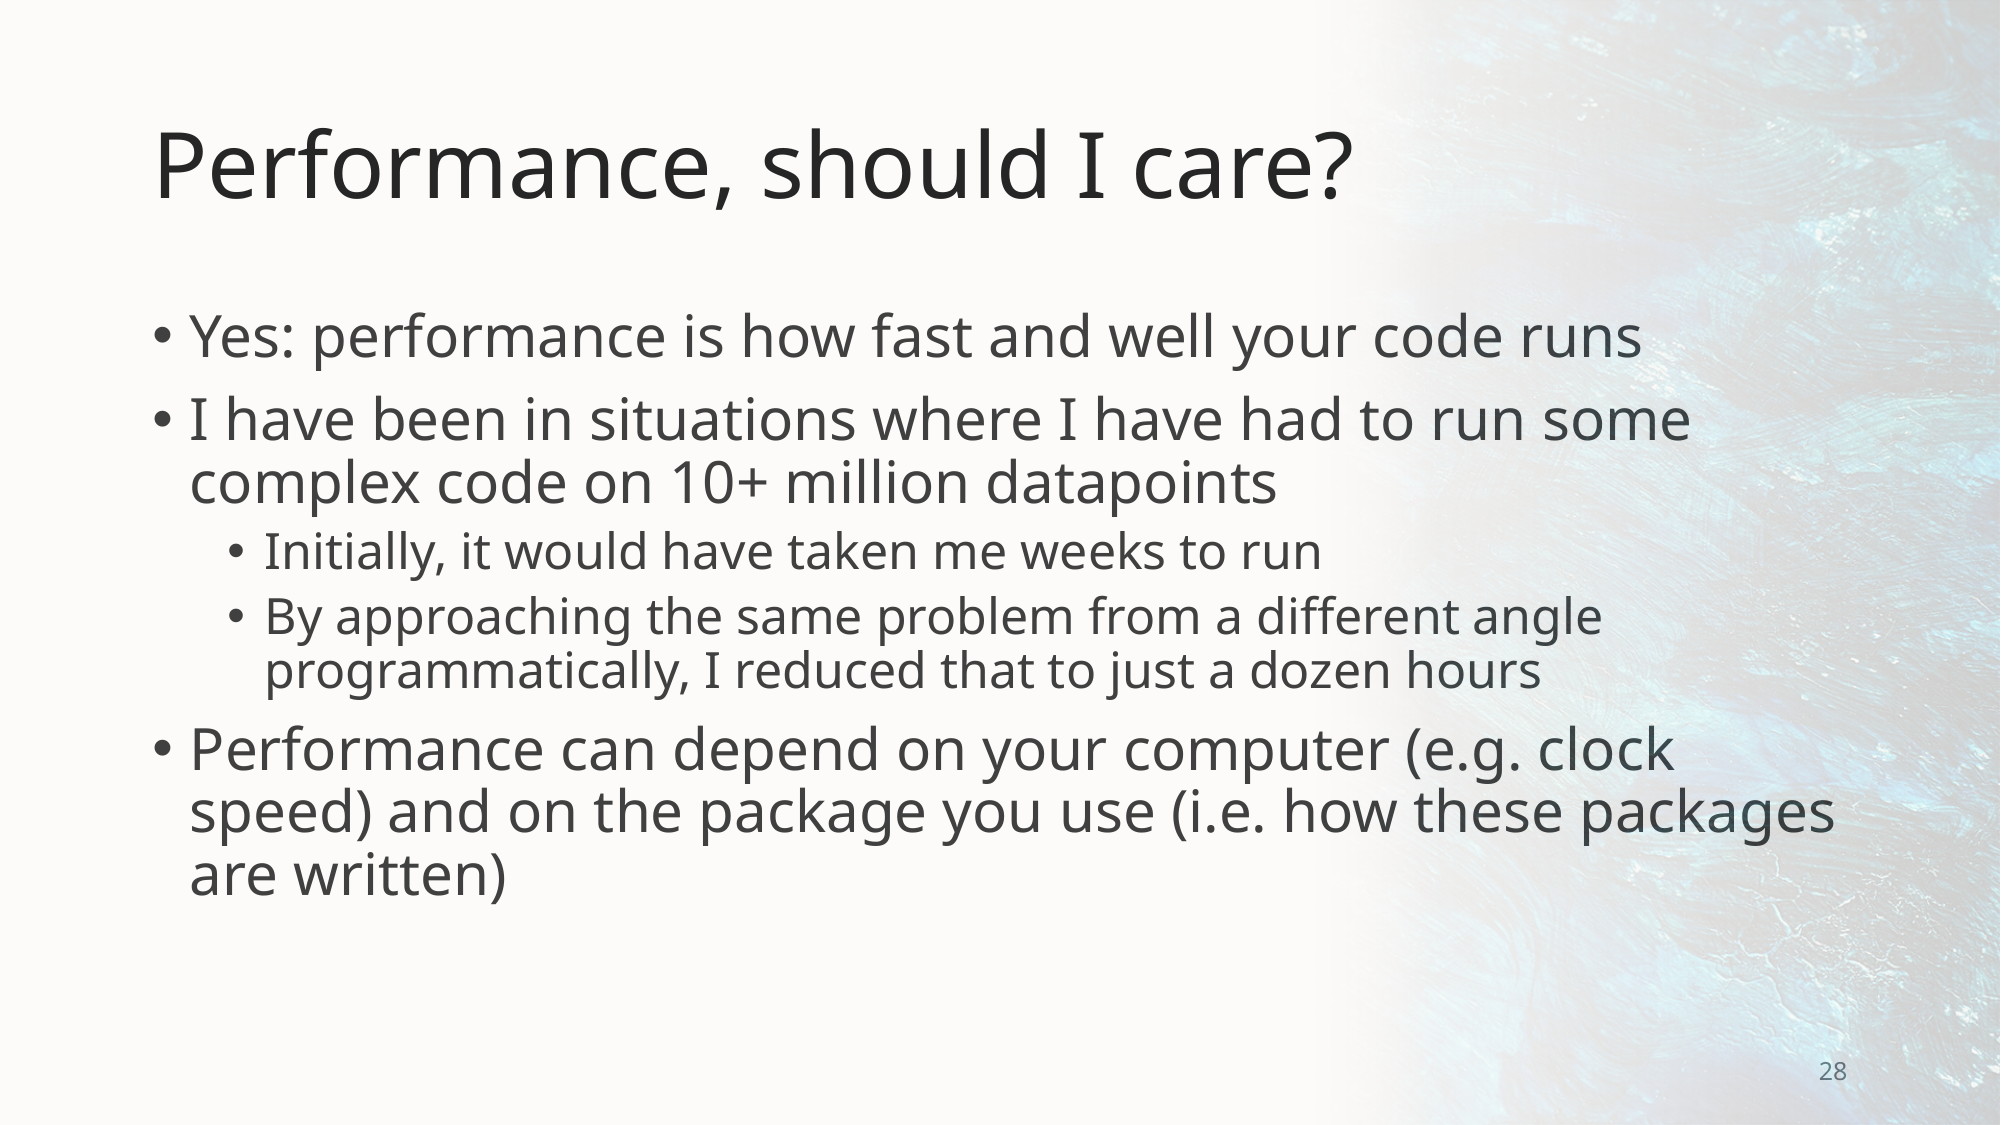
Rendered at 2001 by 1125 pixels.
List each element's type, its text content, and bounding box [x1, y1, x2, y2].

title Performance, should I care? [137, 59, 1286, 278]
picture [1286, 0, 2000, 1125]
list Yes: performance is how fast and well your code runs I have been in situations where I have had to run some complex code on 10+ million datapoints Initially, it would have taken me weeks to run By approaching the same problem from a different angle programmatically, I reduced that to just a dozen hours Performance can depend on your computer (e.g. clock speed) and on the package you use (i.e. how these packages are written) [137, 299, 1286, 1014]
